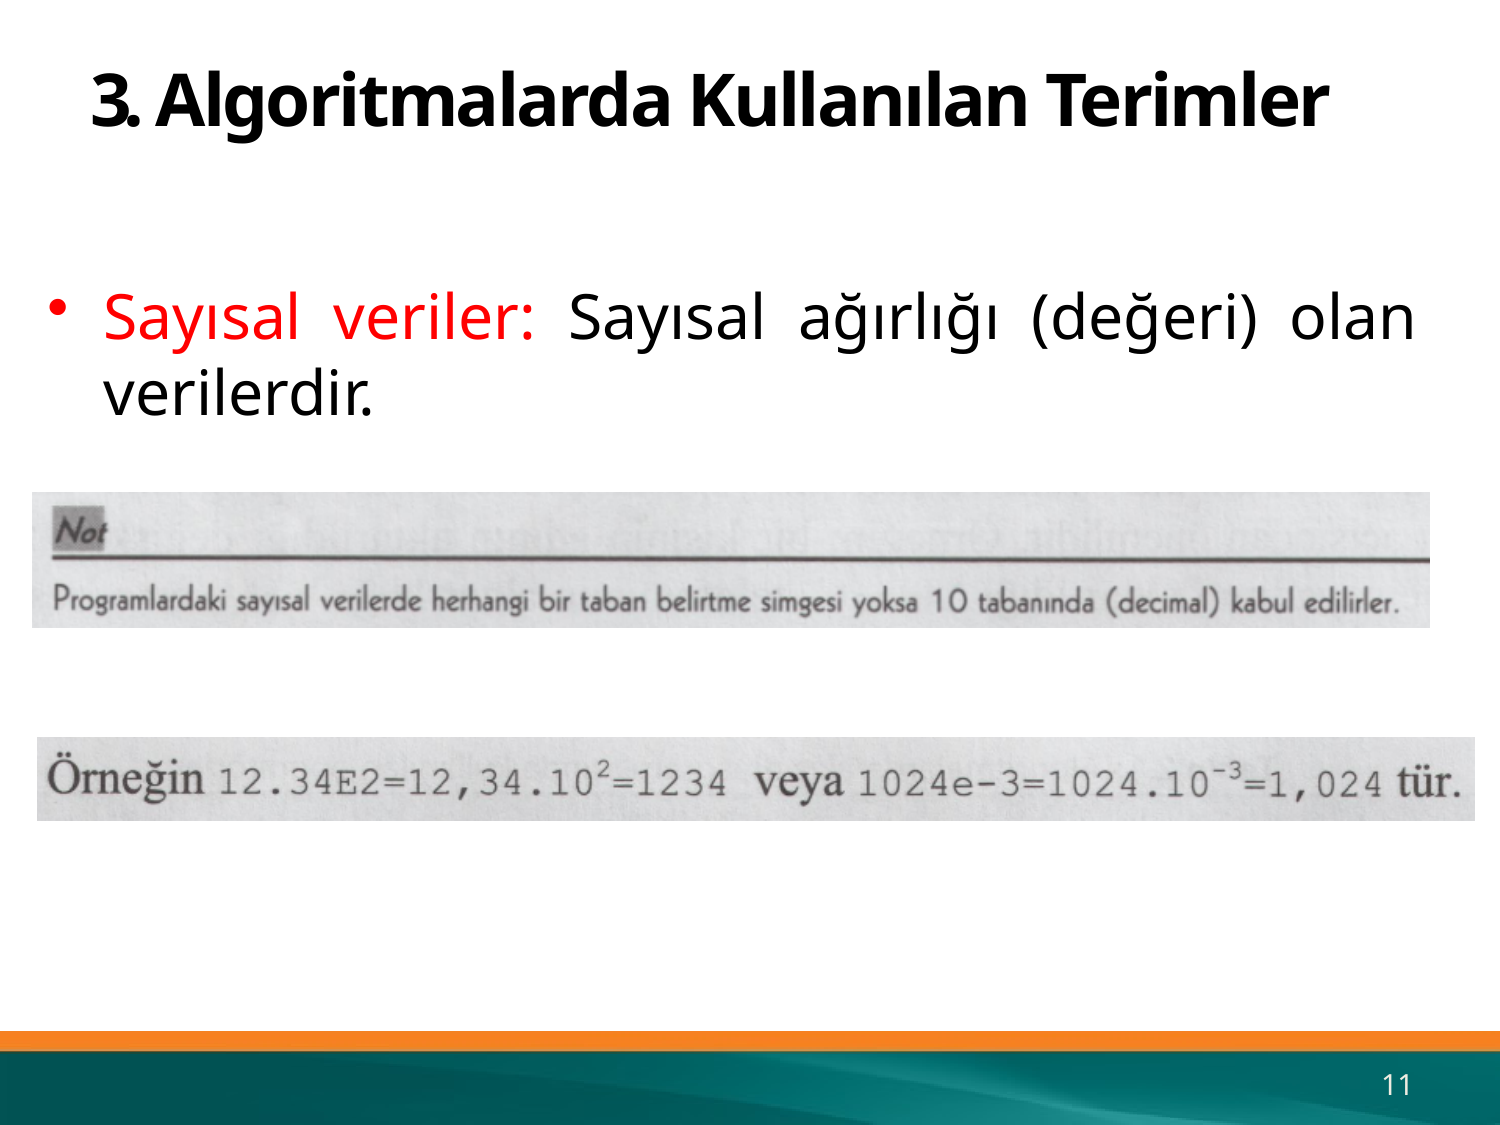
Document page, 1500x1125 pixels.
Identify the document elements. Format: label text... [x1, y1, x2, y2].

slide_number 11 [1377, 1065, 1415, 1125]
picture [36, 737, 1475, 821]
text_box Sayısal veriler: Sayısal ağırlığı (değeri) olan verilerdir. [30, 269, 1435, 436]
title 3. Algoritmalarda Kullanılan Terimler [87, 51, 1378, 242]
picture [0, 1031, 1500, 1125]
picture [32, 492, 1430, 629]
